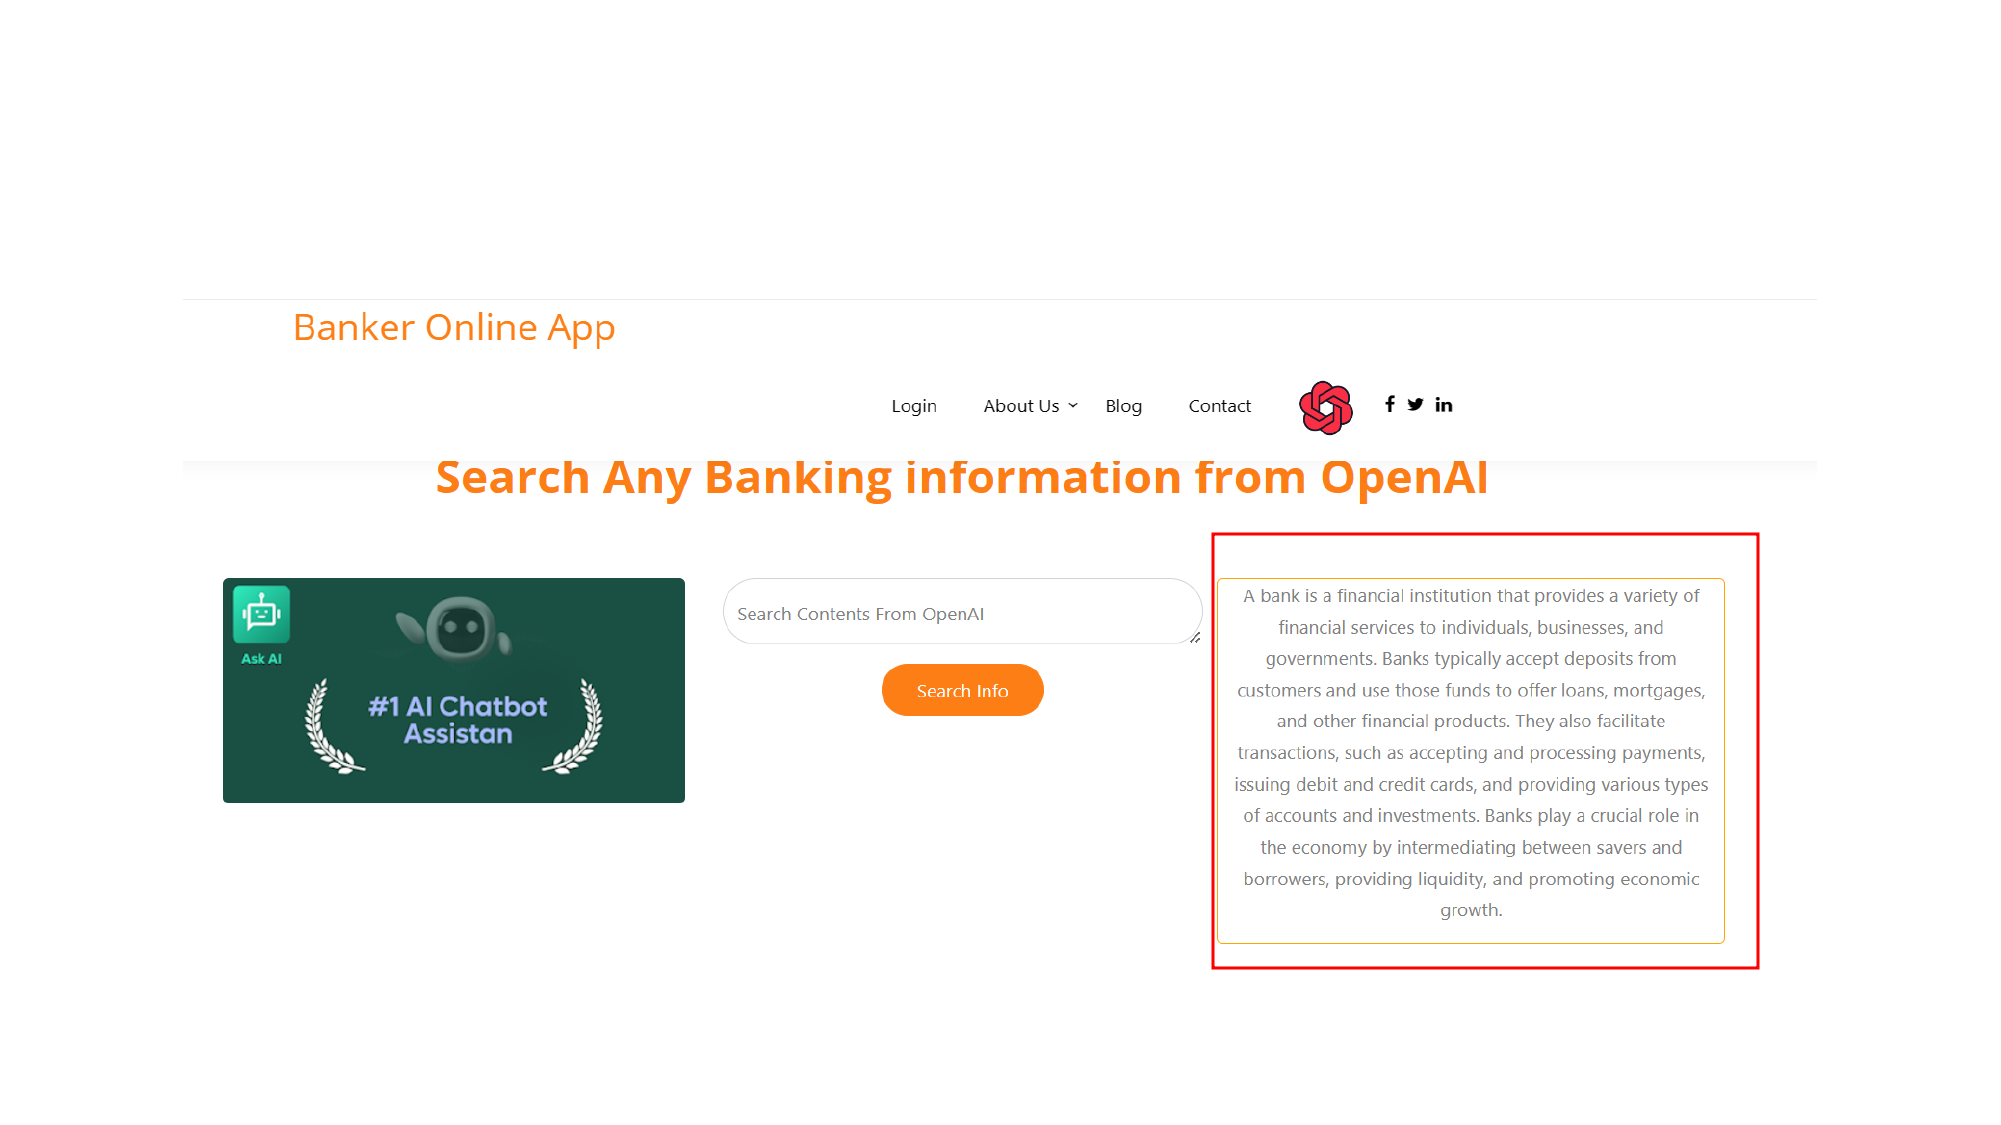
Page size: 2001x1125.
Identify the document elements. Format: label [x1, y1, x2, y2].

list [183, 299, 1817, 1014]
